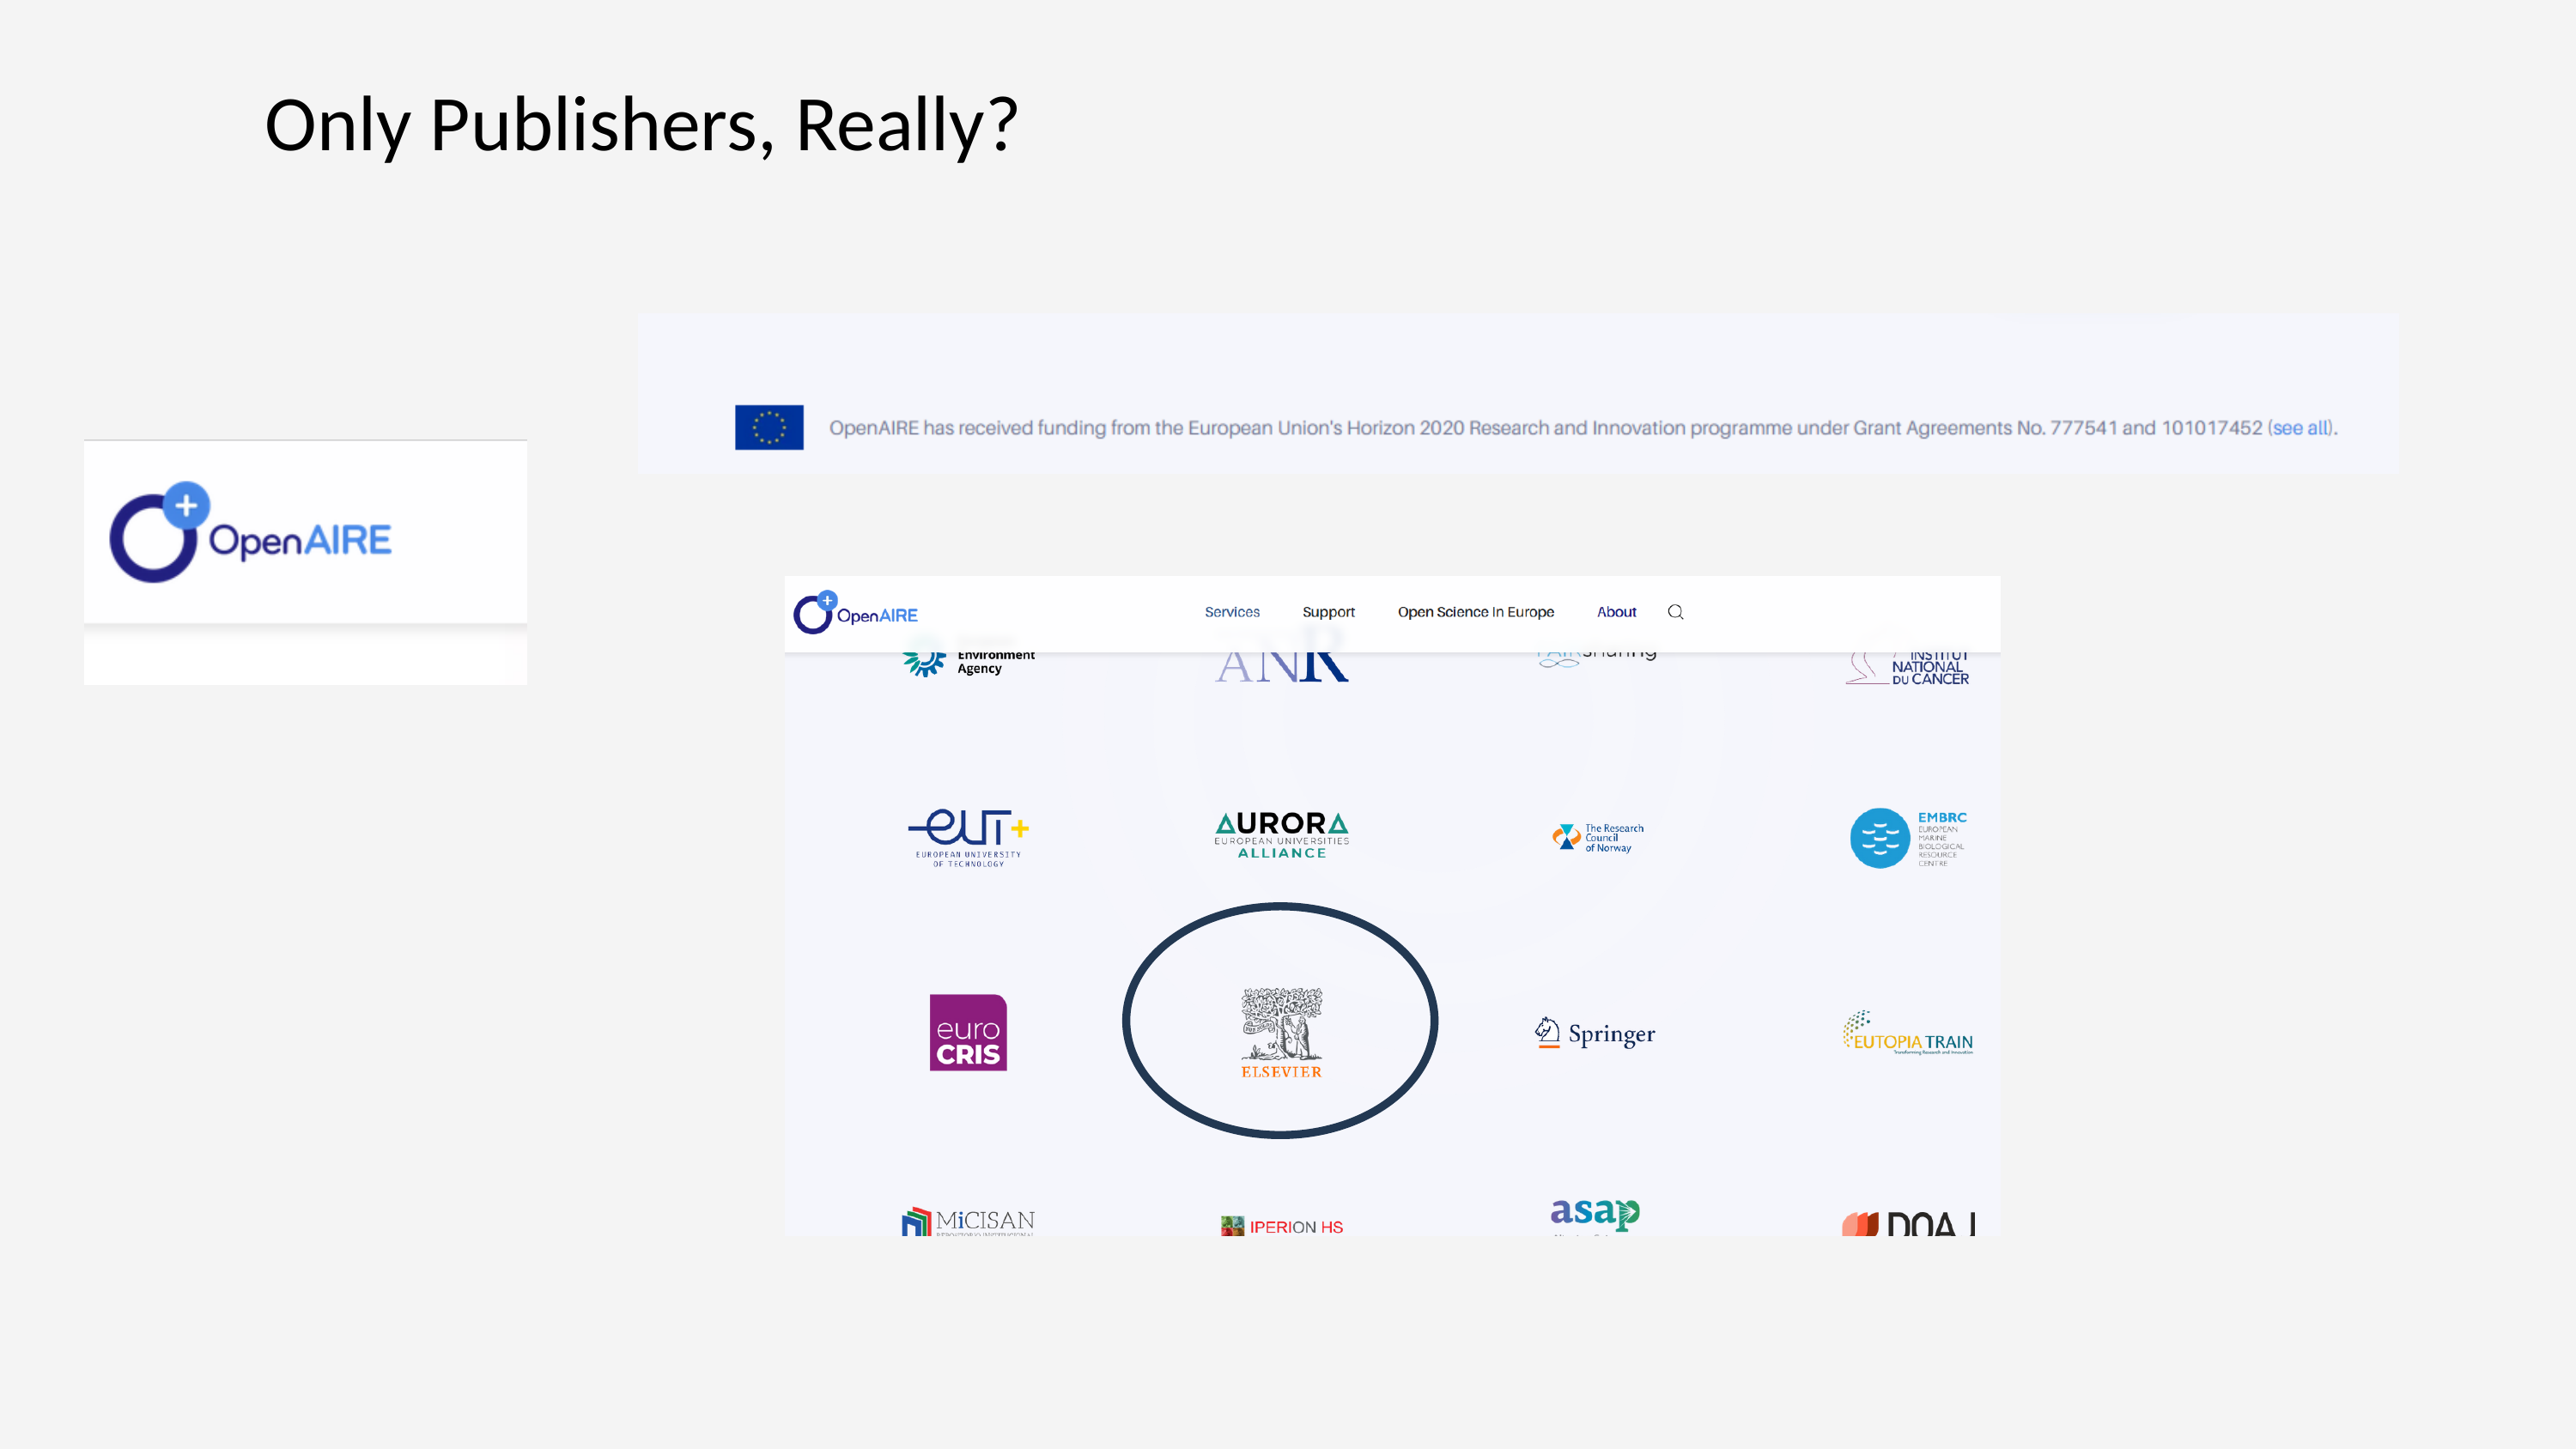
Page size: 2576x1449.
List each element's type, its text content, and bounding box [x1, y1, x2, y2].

picture [785, 576, 2001, 1236]
picture [638, 312, 2399, 475]
title Only Publishers, Really? [64, 39, 1224, 200]
picture [83, 439, 527, 685]
